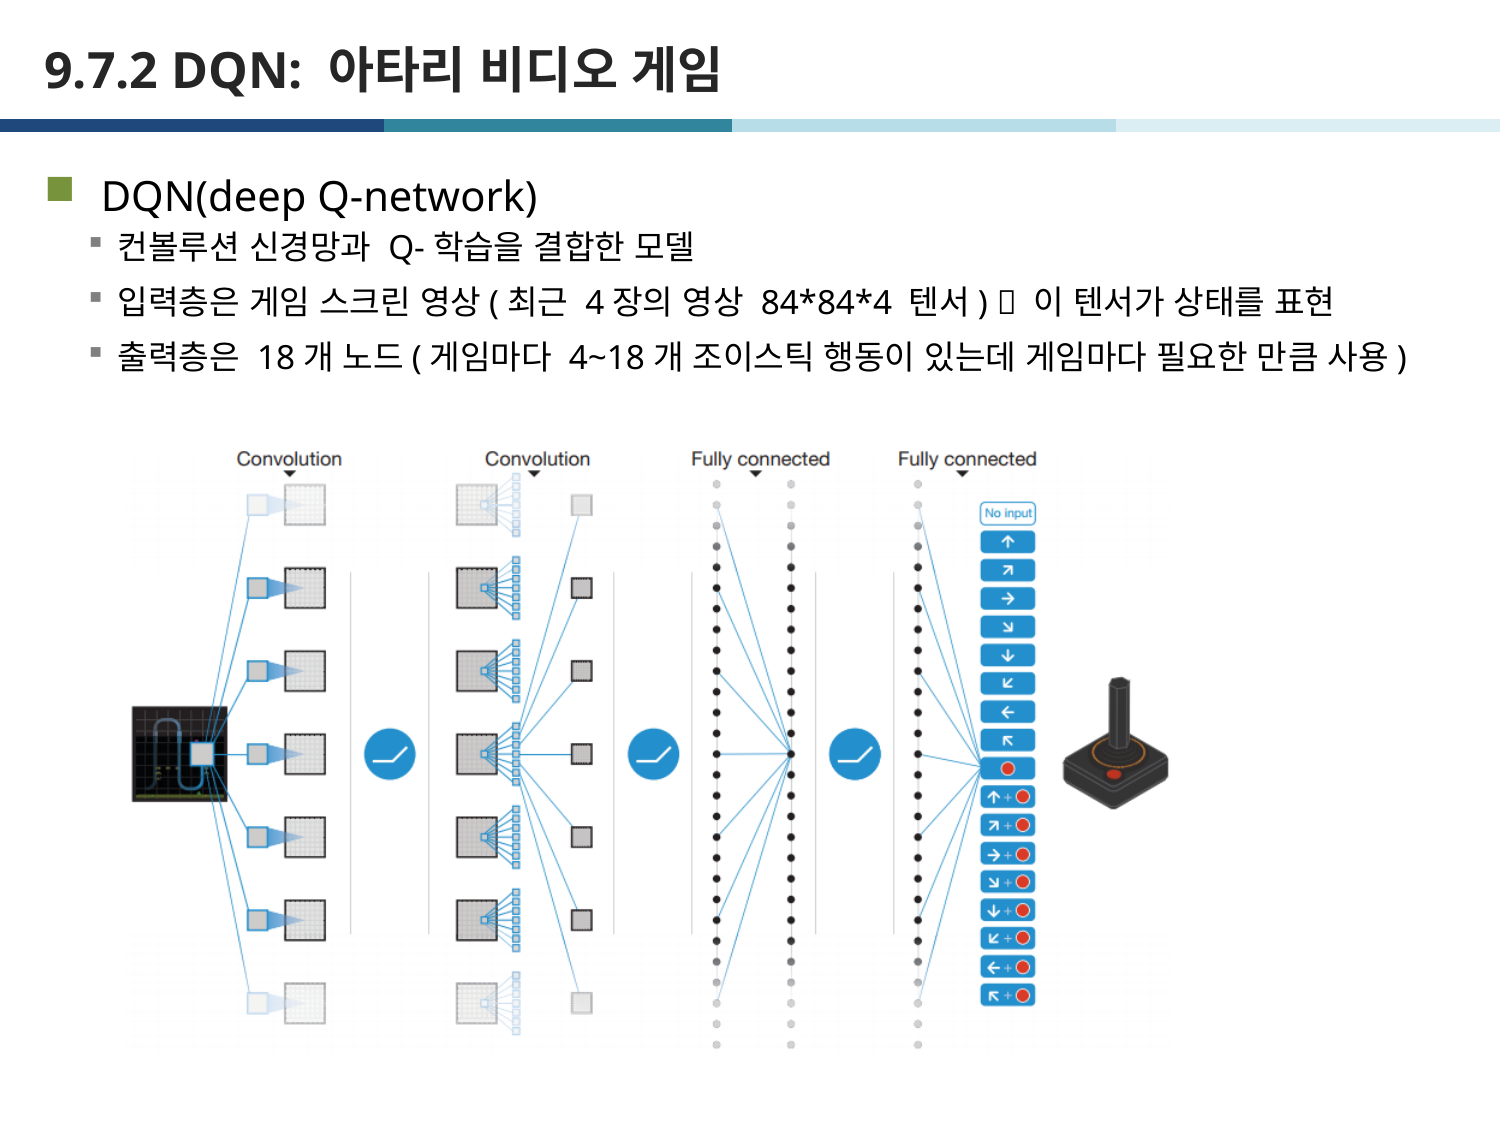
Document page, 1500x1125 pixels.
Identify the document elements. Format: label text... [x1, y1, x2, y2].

picture [123, 444, 1172, 1057]
title 9.7.2 DQN: 아타리 비디오 게임 [29, 23, 1448, 114]
list DQN(deep Q-network) 컨볼루션 신경망과 Q-학습을 결합한 모델 입력층은 게임 스크린 영상(최근 4장의 영상 84*84*4 텐서)  이 텐서가 상태를 표현 출력층은 18개 노드(게임마다 4~18개 조이스틱 행동이 있는데 게임마다 필요한 만큼 사용) [29, 136, 1471, 1083]
